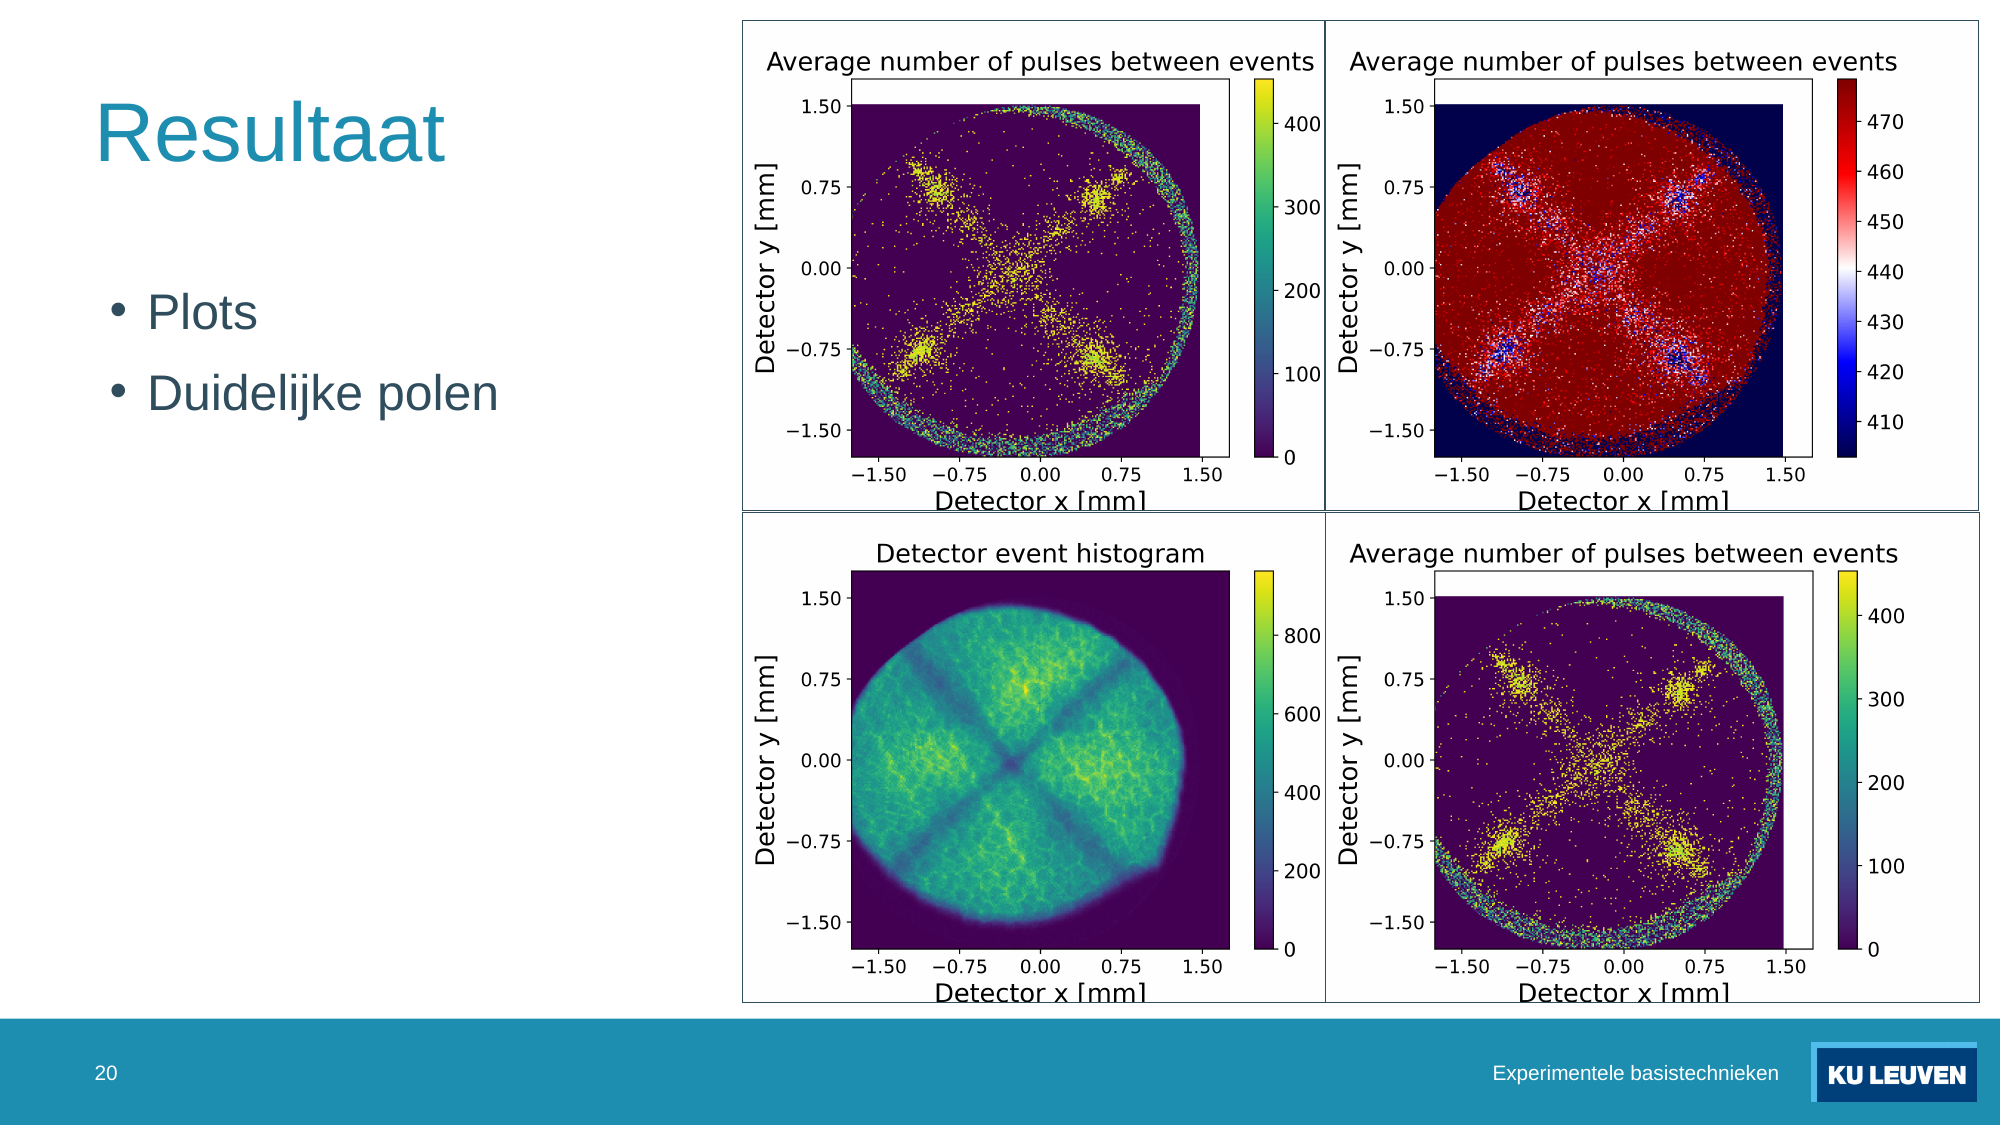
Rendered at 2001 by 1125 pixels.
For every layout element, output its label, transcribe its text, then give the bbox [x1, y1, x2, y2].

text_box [742, 20, 1980, 1003]
slide_number 20 [94, 1018, 201, 1125]
picture [1811, 1042, 1977, 1102]
title Resultaat [94, 33, 742, 223]
footer Experimentele basistechnieken [989, 1018, 1809, 1125]
list Plots Duidelijke polen [94, 271, 1906, 1004]
